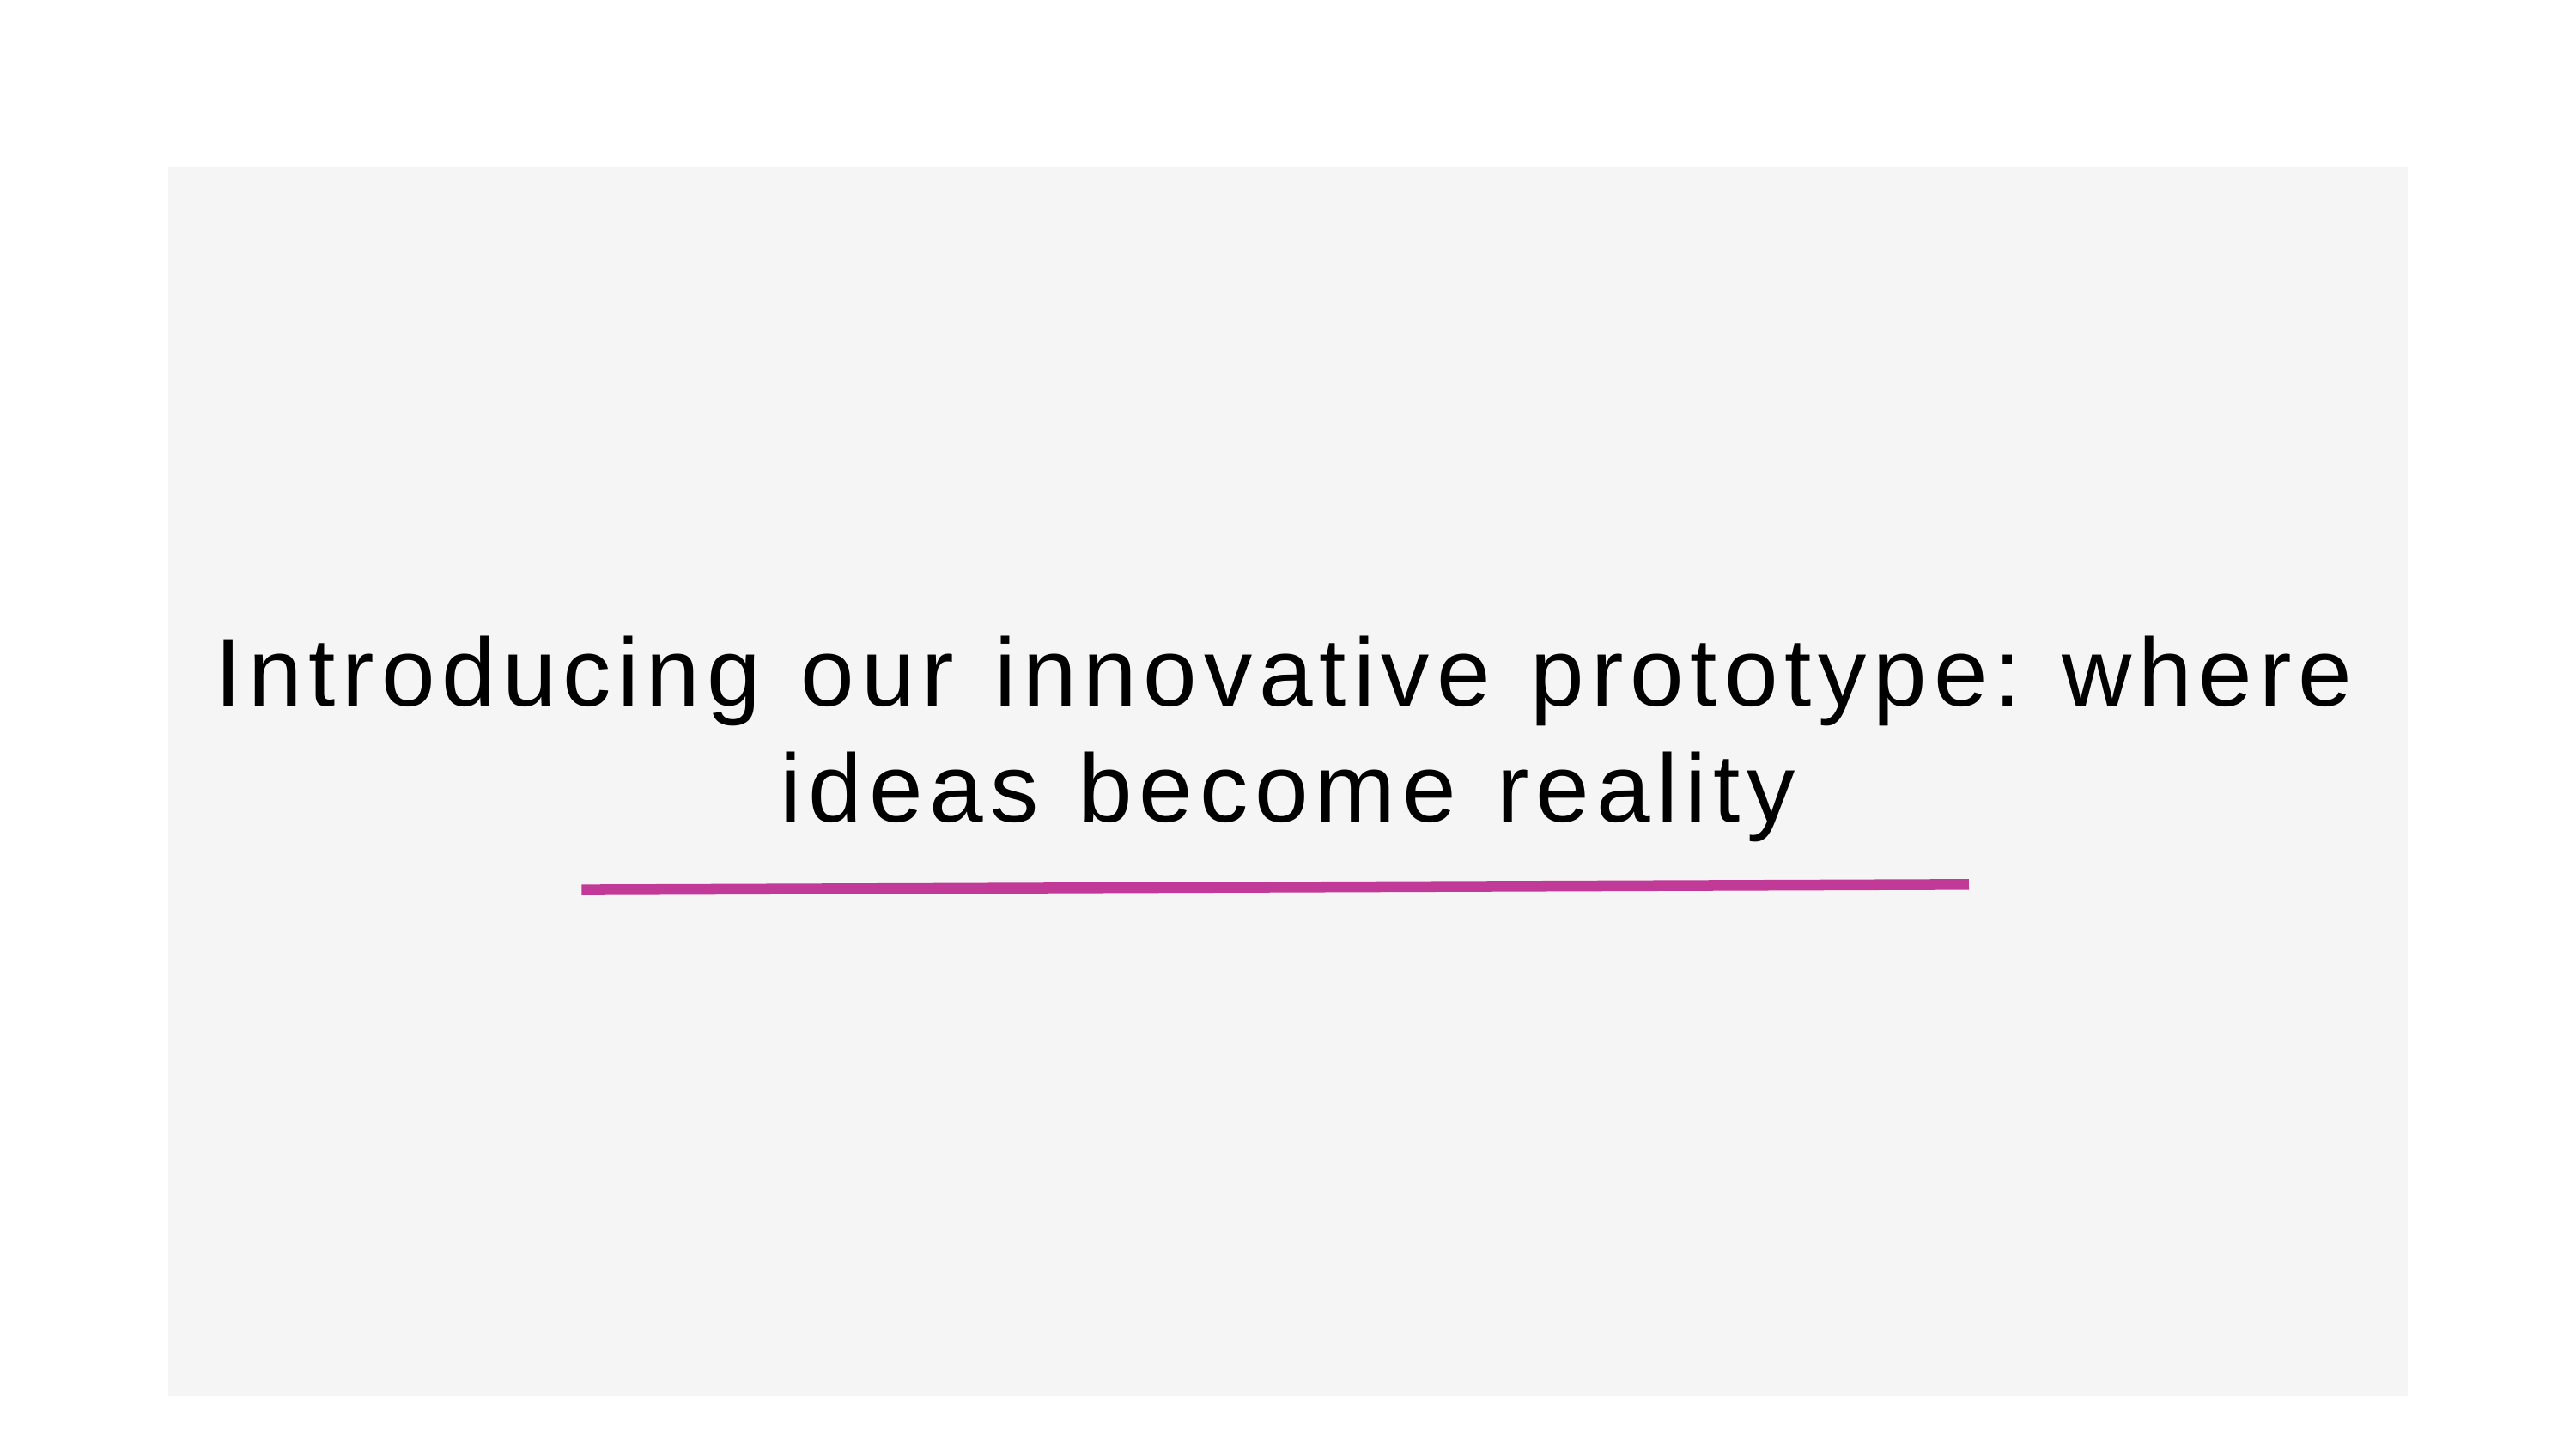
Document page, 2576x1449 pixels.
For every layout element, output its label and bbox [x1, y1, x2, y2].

text_box [167, 166, 2409, 1397]
